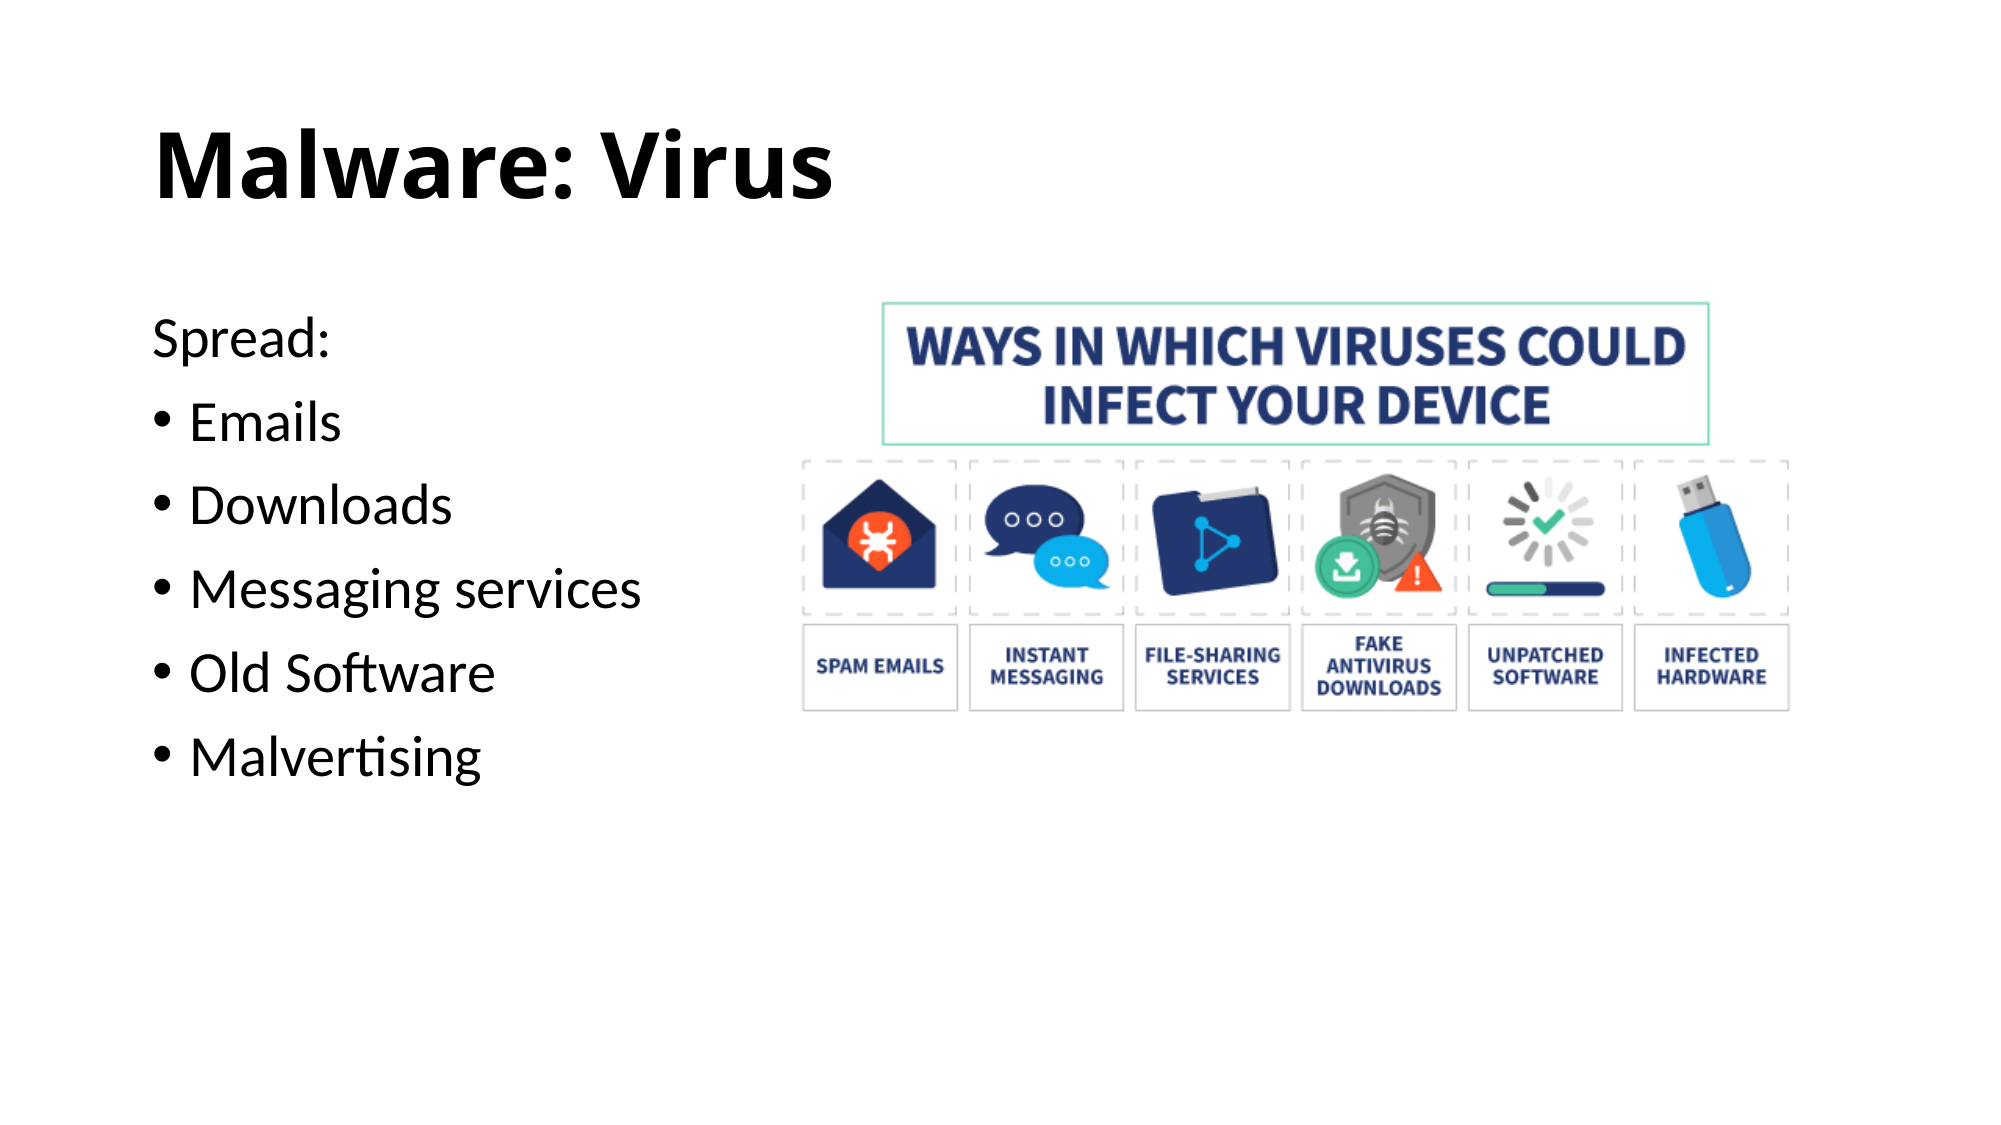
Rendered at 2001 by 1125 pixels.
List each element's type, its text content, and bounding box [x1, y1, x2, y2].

list Spread: Emails Downloads Messaging services Old Software Malvertising [137, 299, 1863, 1014]
picture [763, 277, 1825, 732]
title Malware: Virus [137, 59, 1863, 278]
